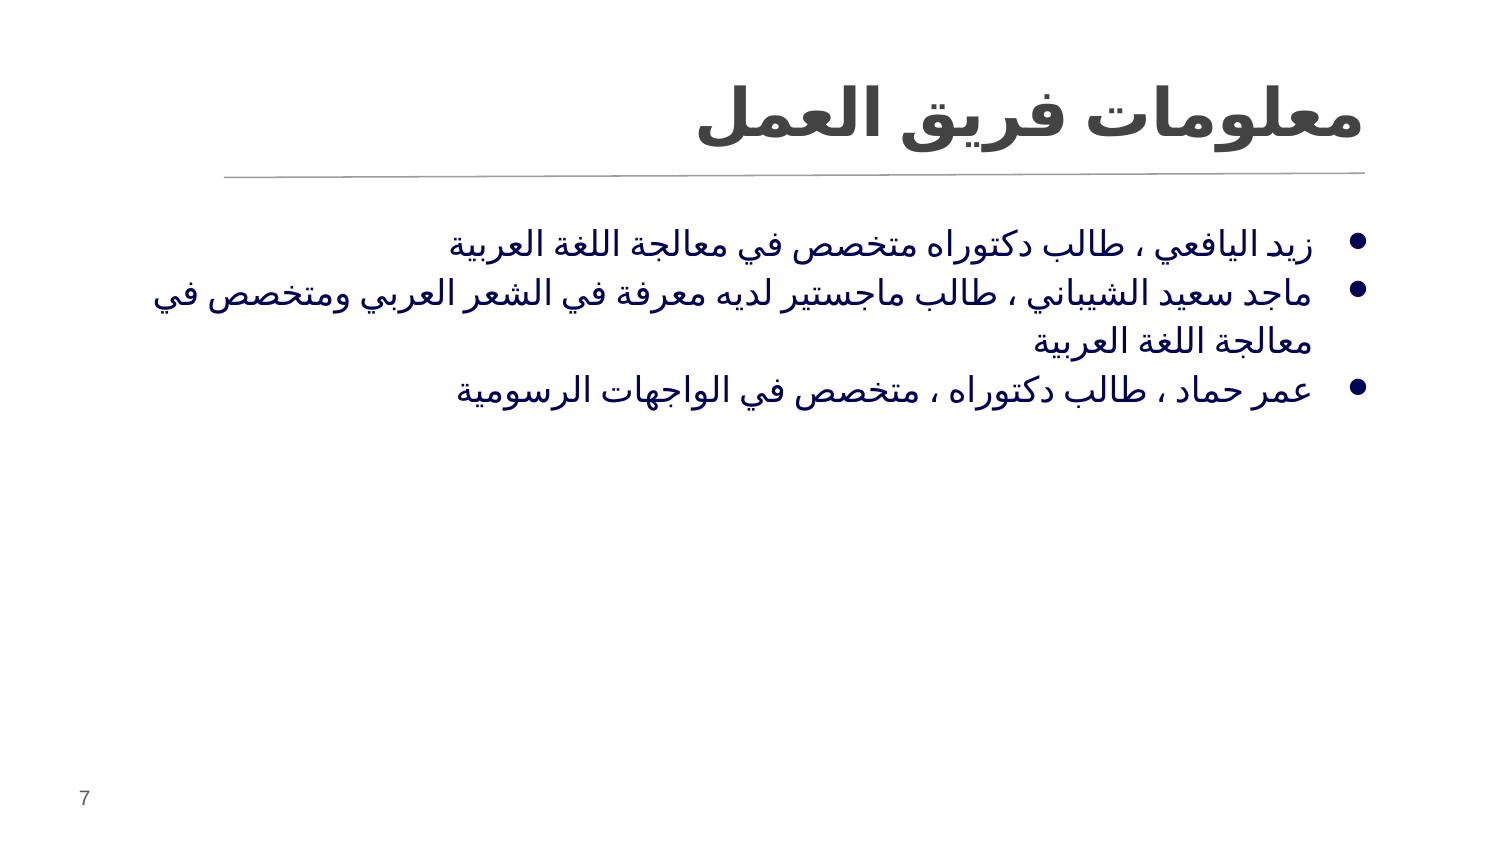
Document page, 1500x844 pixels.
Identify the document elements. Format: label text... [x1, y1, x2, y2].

text_box معلومات فريق العمل [107, 33, 1381, 186]
text_box زيد اليافعي ، طالب دكتوراه متخصص في معالجة اللغة العربية ماجد سعيد الشيباني ، طالب ماجستير لديه معرفة في الشعر العربي ومتخصص في معالجة اللغة العربية عمر حماد ، طالب دكتوراه ، متخصص في الواجهات الرسومية [107, 199, 1404, 777]
slide_number 7 [15, 764, 106, 830]
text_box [223, 172, 1366, 178]
